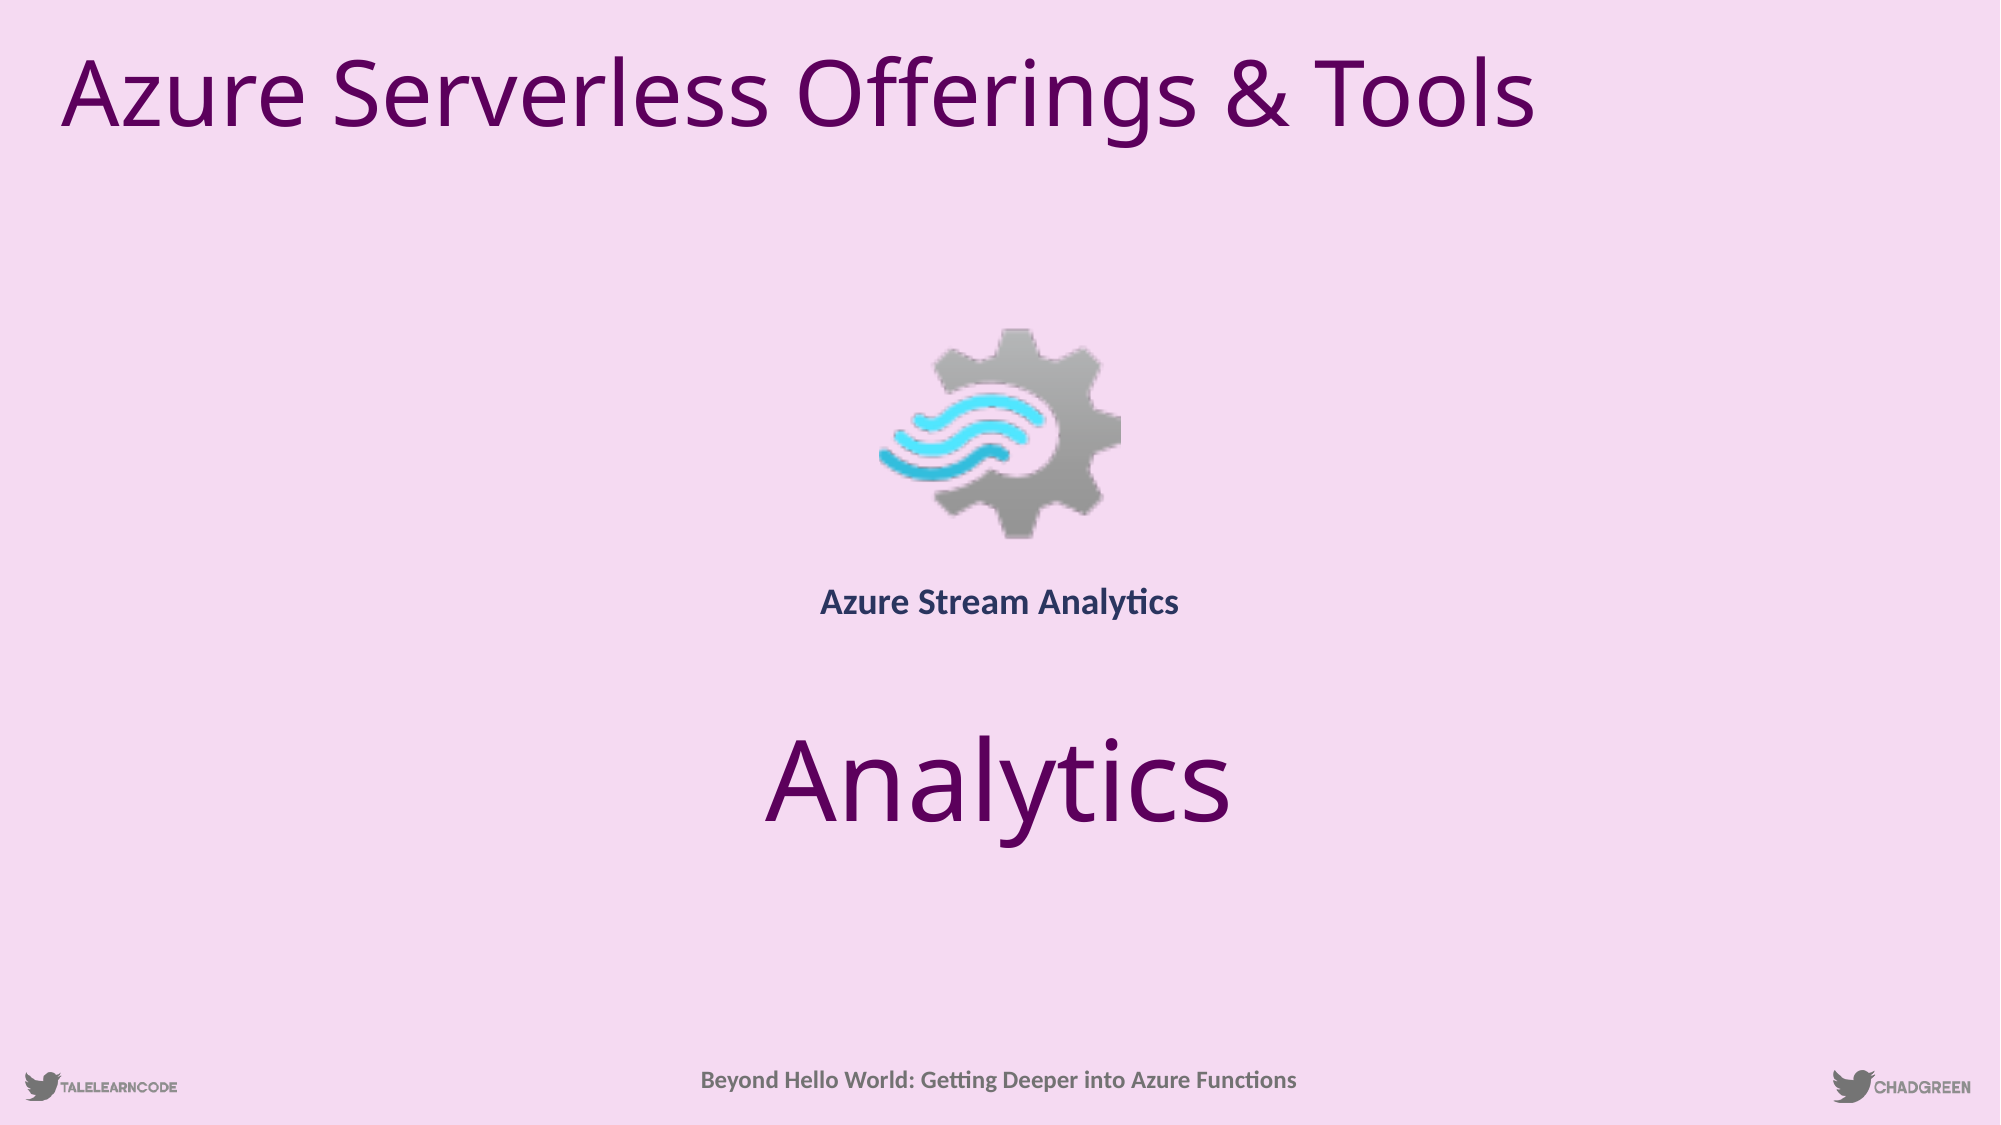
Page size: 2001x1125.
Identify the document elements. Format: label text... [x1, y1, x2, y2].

text_box Analytics [750, 701, 1250, 852]
title Azure Serverless Offerings & Tools [46, 39, 1953, 155]
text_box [803, 314, 1197, 631]
